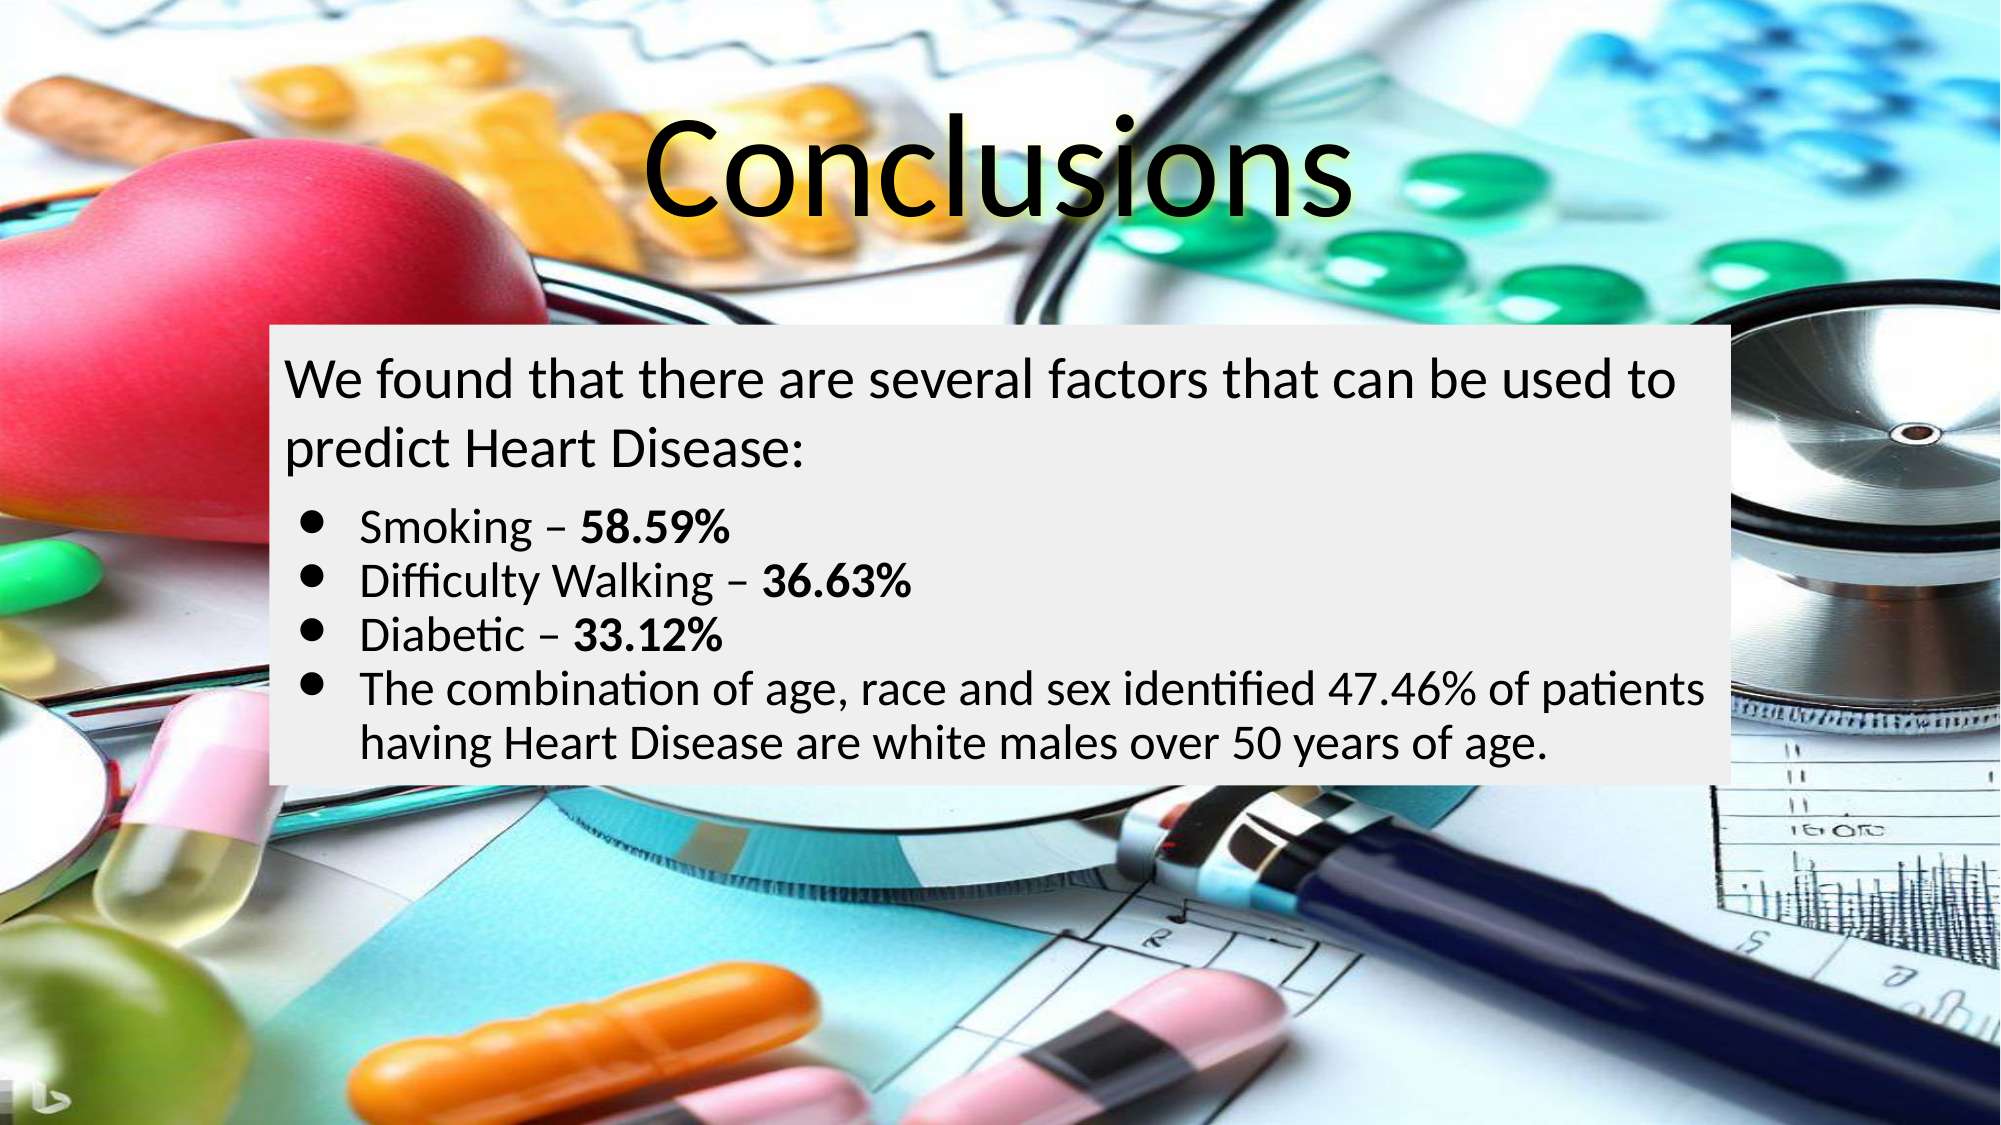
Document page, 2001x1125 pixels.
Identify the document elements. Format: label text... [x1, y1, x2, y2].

text_box We found that there are several factors that can be used to predict Heart Disease: Smoking – 58.59% Difficulty Walking – 36.63% Diabetic – 33.12% The combination of age, race and sex identified 47.46% of patients having Heart Disease are white males over 50 years of age. [269, 324, 1731, 786]
title Conclusions [137, 59, 1863, 278]
picture [0, 0, 2001, 1125]
